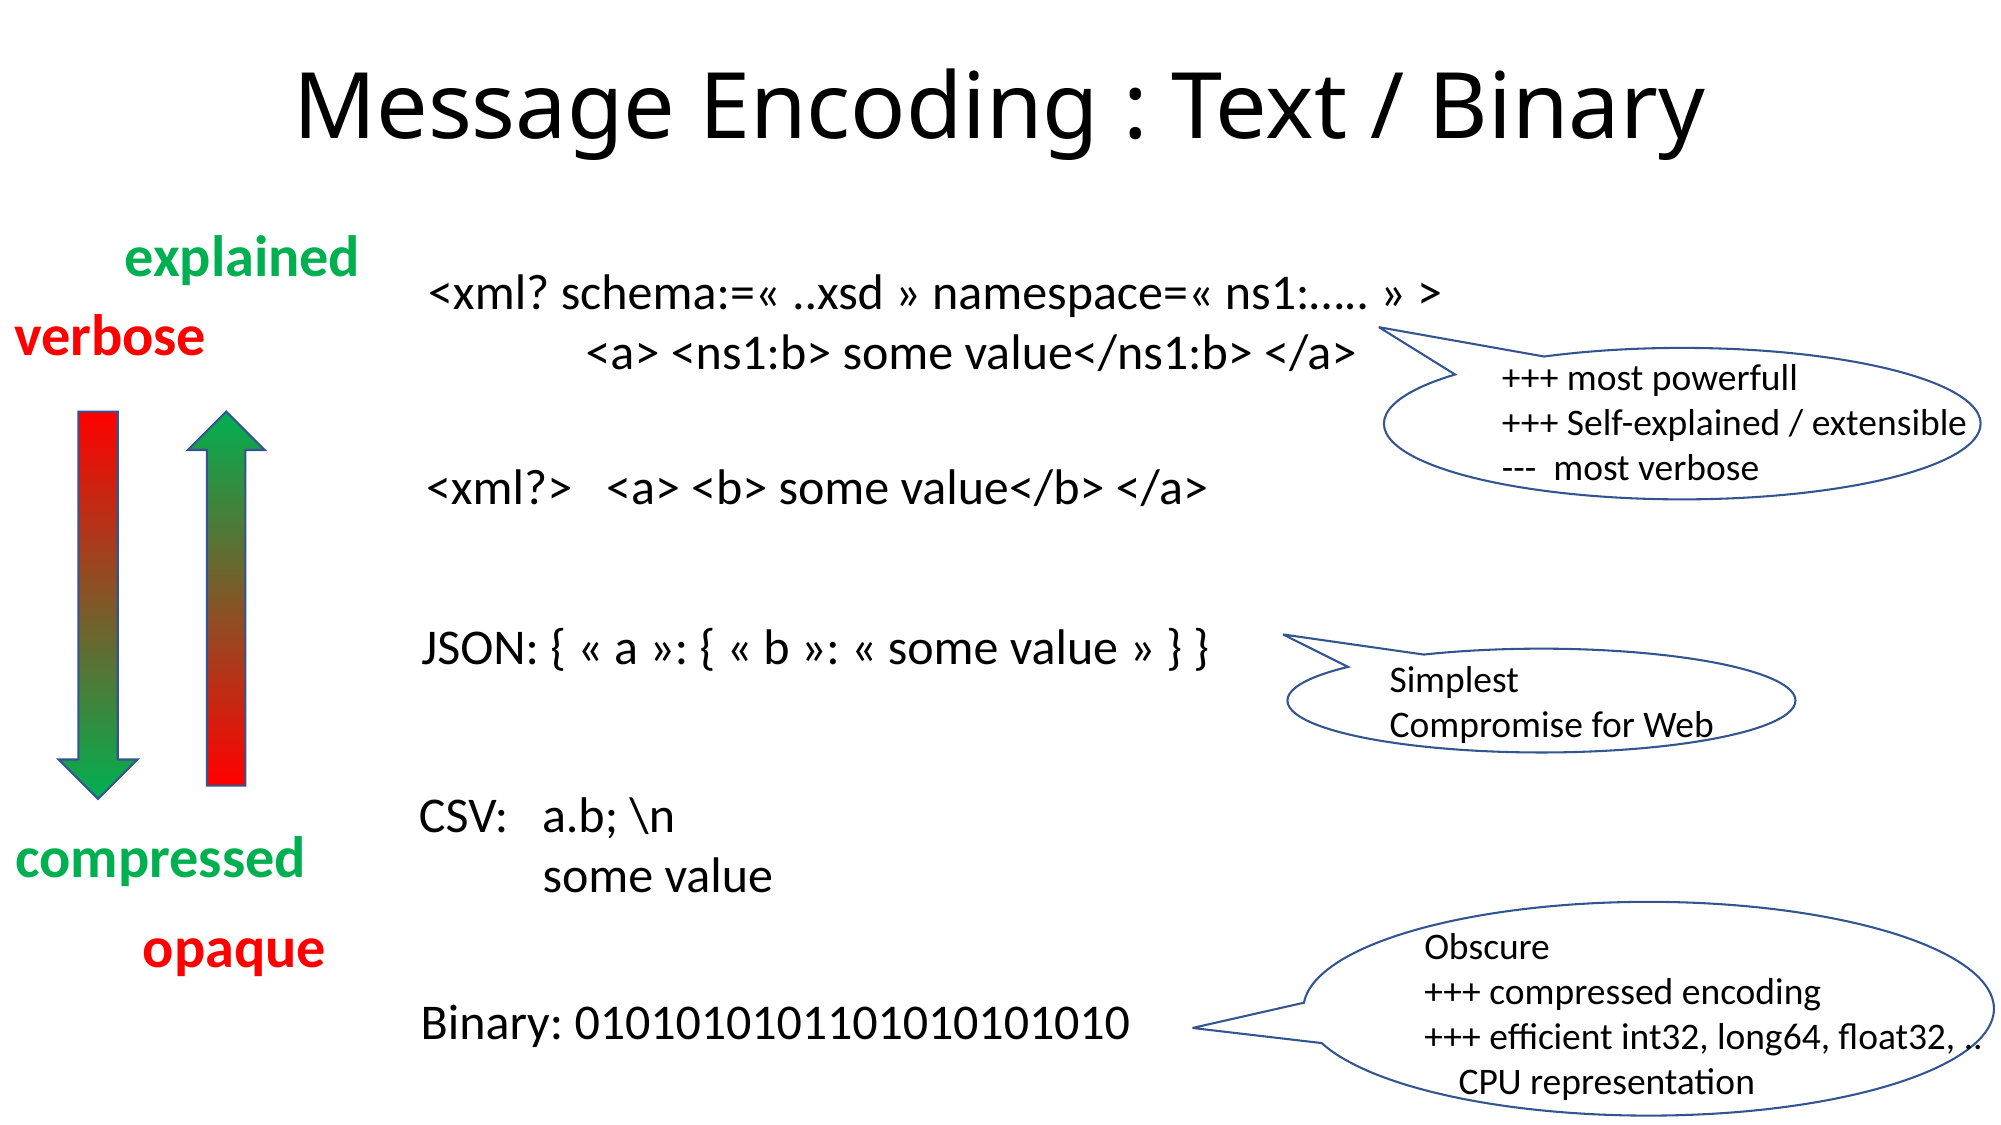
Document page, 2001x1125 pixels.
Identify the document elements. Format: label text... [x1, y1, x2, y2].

text_box CSV: a.b; \n some value [404, 775, 789, 911]
text_box [185, 410, 268, 787]
text_box opaque [127, 901, 341, 987]
text_box compressed [0, 811, 321, 897]
text_box <xml? schema:=« ..xsd » namespace=« ns1:….. » > <a> <ns1:b> some value</ns1:b> </a> [413, 252, 1491, 387]
text_box [1378, 326, 1487, 482]
text_box Simplest Compromise for Web [1374, 647, 1730, 753]
text_box <xml?> <a> <b> some value</b> </a> [411, 447, 1224, 523]
text_box [1528, 1110, 1769, 1117]
text_box Binary: 0101010101101010101010 [405, 981, 1146, 1057]
text_box [1482, 900, 1815, 914]
text_box verbose [0, 289, 222, 375]
text_box [1192, 930, 1409, 1087]
text_box JSON: { « a »: { « b »: « some value » } } [406, 607, 1225, 683]
text_box [56, 410, 140, 801]
text_box explained [109, 210, 376, 296]
text_box [1581, 496, 1783, 501]
text_box +++ most powerfull +++ Self-explained / extensible --- most verbose [1487, 345, 1983, 496]
title Message Encoding : Text / Binary [137, 0, 1863, 218]
text_box [1730, 664, 1797, 737]
text_box Obscure +++ compressed encoding +++ efficient int32, long64, float32, .. CPU representation [1409, 914, 2000, 1110]
text_box [1282, 633, 1379, 741]
